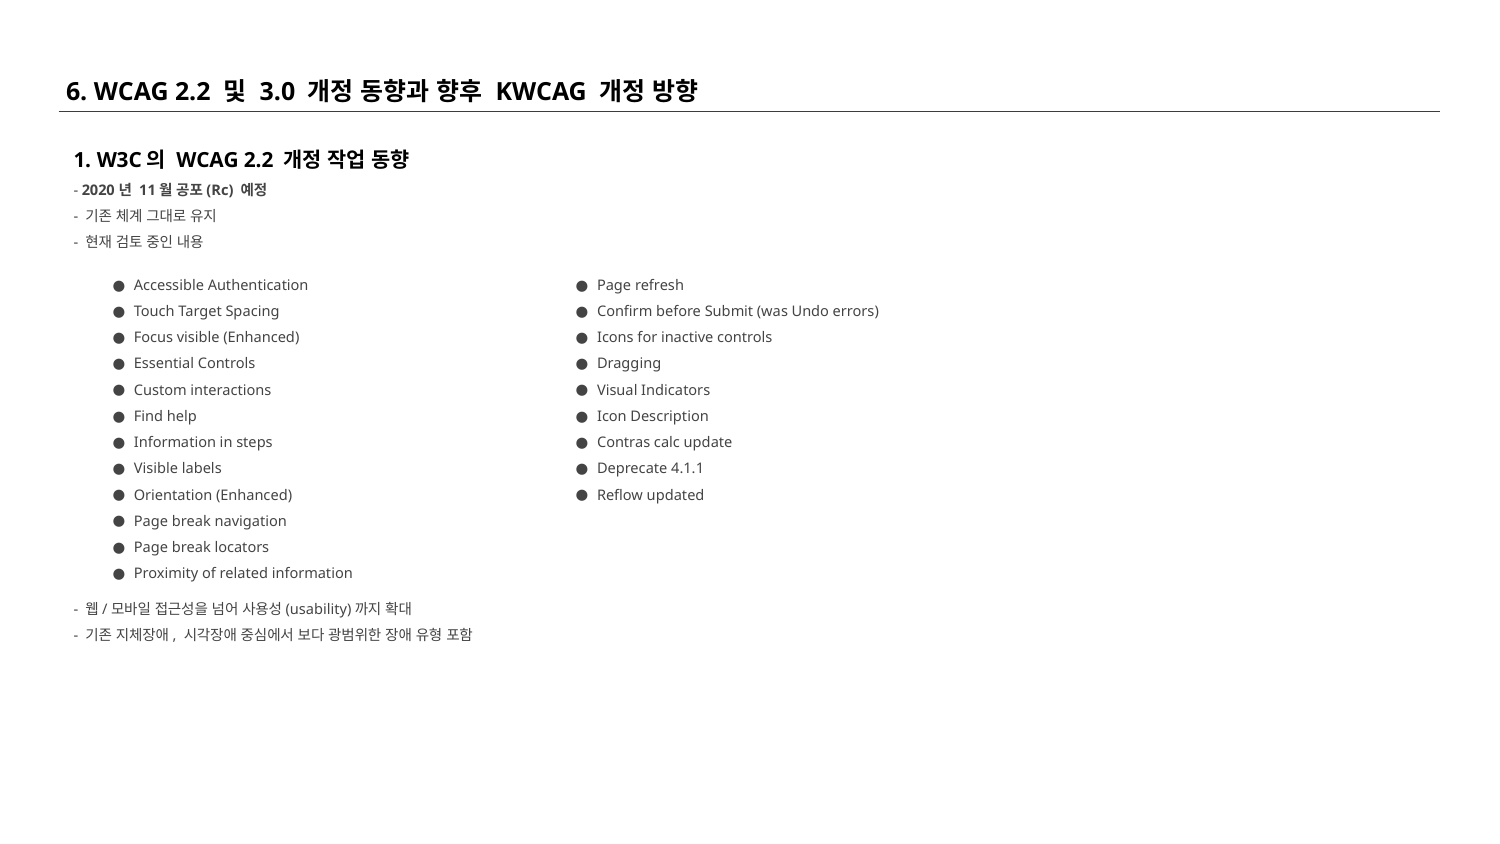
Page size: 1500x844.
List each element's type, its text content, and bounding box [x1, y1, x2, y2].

text_box 1. W3C의 WCAG 2.2 개정 작업 동향 - 2020년 11월 공포(Rc) 예정 - 기존 체계 그대로 유지 - 현재 검토 중인 내용 - 웹/모바일 접근성을 넘어 사용성(usability)까지 확대 - 기존 지체장애, 시각장애 중심에서 보다 광범위한 장애 유형 포함 [58, 119, 1441, 791]
text_box Accessible Authentication Touch Target Spacing Focus visible (Enhanced) Essential Controls Custom interactions Find help Information in steps Visible labels Orientation (Enhanced) Page break navigation Page break locators Proximity of related information [90, 251, 418, 592]
title 6. WCAG 2.2 및 3.0 개정 동향과 향후 KWCAG 개정 방향 [51, 60, 1449, 116]
text_box Page refresh Confirm before Submit (was Undo errors) Icons for inactive controls Dragging Visual Indicators Icon Description Contras calc update Deprecate 4.1.1 Reflow updated [553, 251, 1046, 592]
